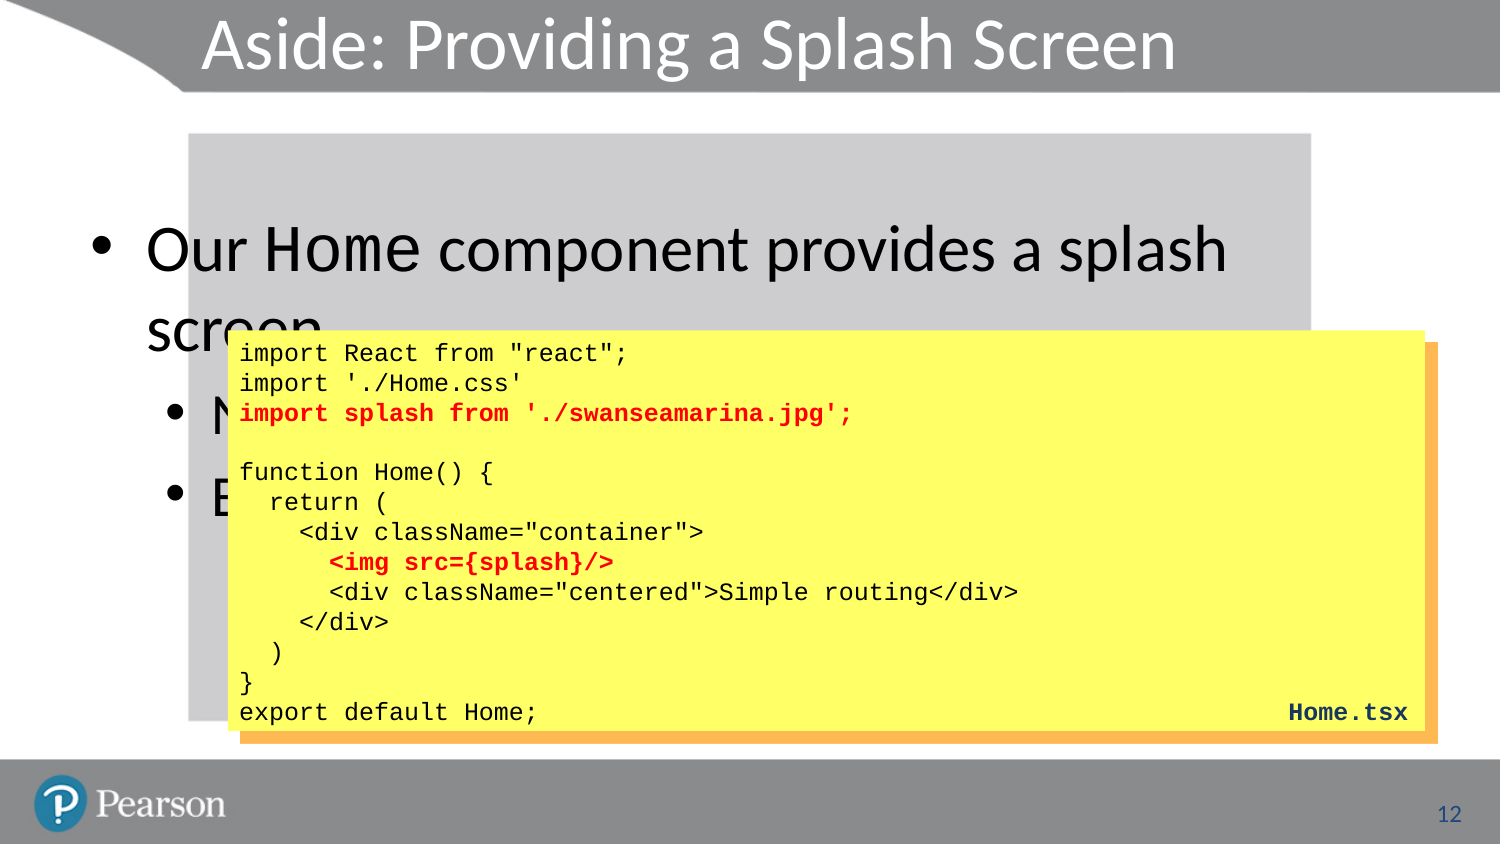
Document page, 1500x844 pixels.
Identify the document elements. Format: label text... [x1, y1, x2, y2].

list Our Home component provides a splash screen Note how we import the image file Enables us to refer to the image file in our code [75, 196, 1425, 754]
title Aside: Providing a Splash Screen [186, 0, 1425, 79]
text_box 12 [1406, 759, 1493, 835]
text_box import React from "react"; import './Home.css' import splash from './swanseamarina.jpg'; function Home() { return ( <div className="container"> <img src={splash}/> <div className="centered">Simple routing</div> </div> ) } export default Home; [227, 330, 1425, 731]
text_box Home.tsx [1273, 687, 1424, 733]
picture [0, 0, 1500, 844]
